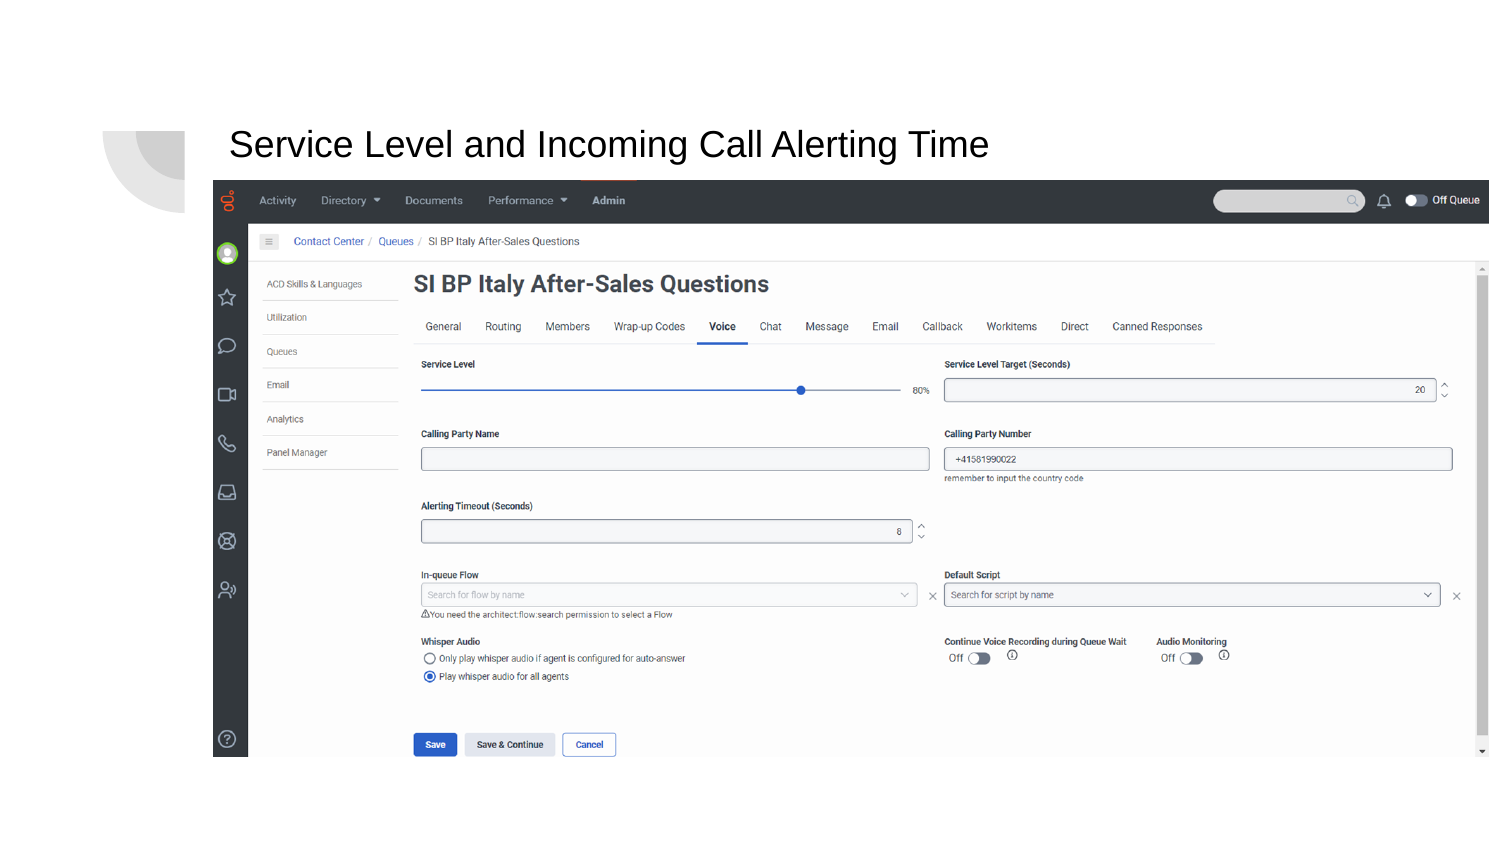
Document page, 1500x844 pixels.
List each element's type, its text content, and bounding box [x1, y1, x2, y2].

picture [213, 180, 1489, 757]
title Service Level and Incoming Call Alerting Time [213, 98, 1368, 179]
